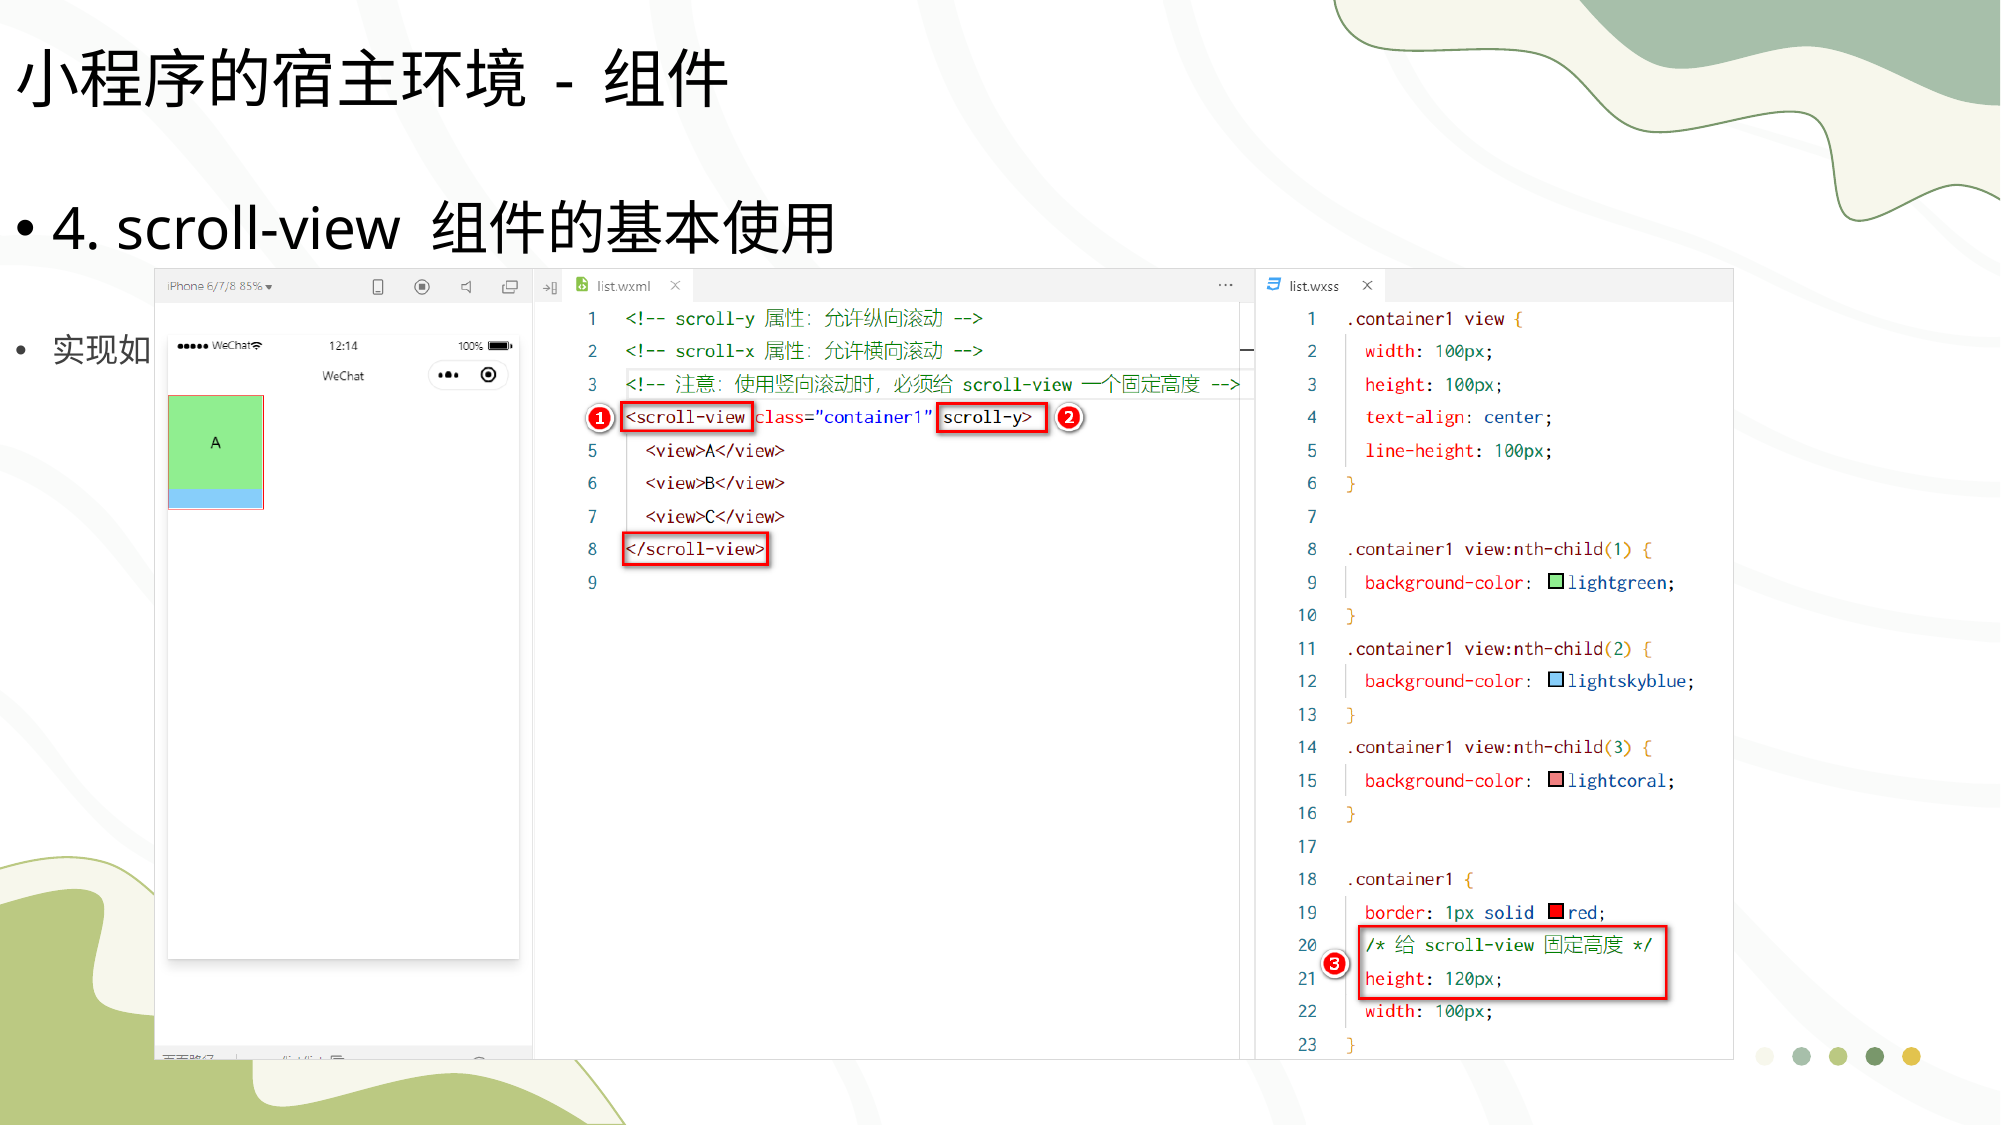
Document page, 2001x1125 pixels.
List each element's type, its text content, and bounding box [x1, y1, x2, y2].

list 4. scroll-view 组件的基本使用 [0, 192, 1616, 278]
picture [154, 268, 1734, 1060]
list 实现如图的纵向滚动效果： [0, 326, 154, 412]
title 小程序的宿主环境 - 组件 [0, 38, 1439, 124]
